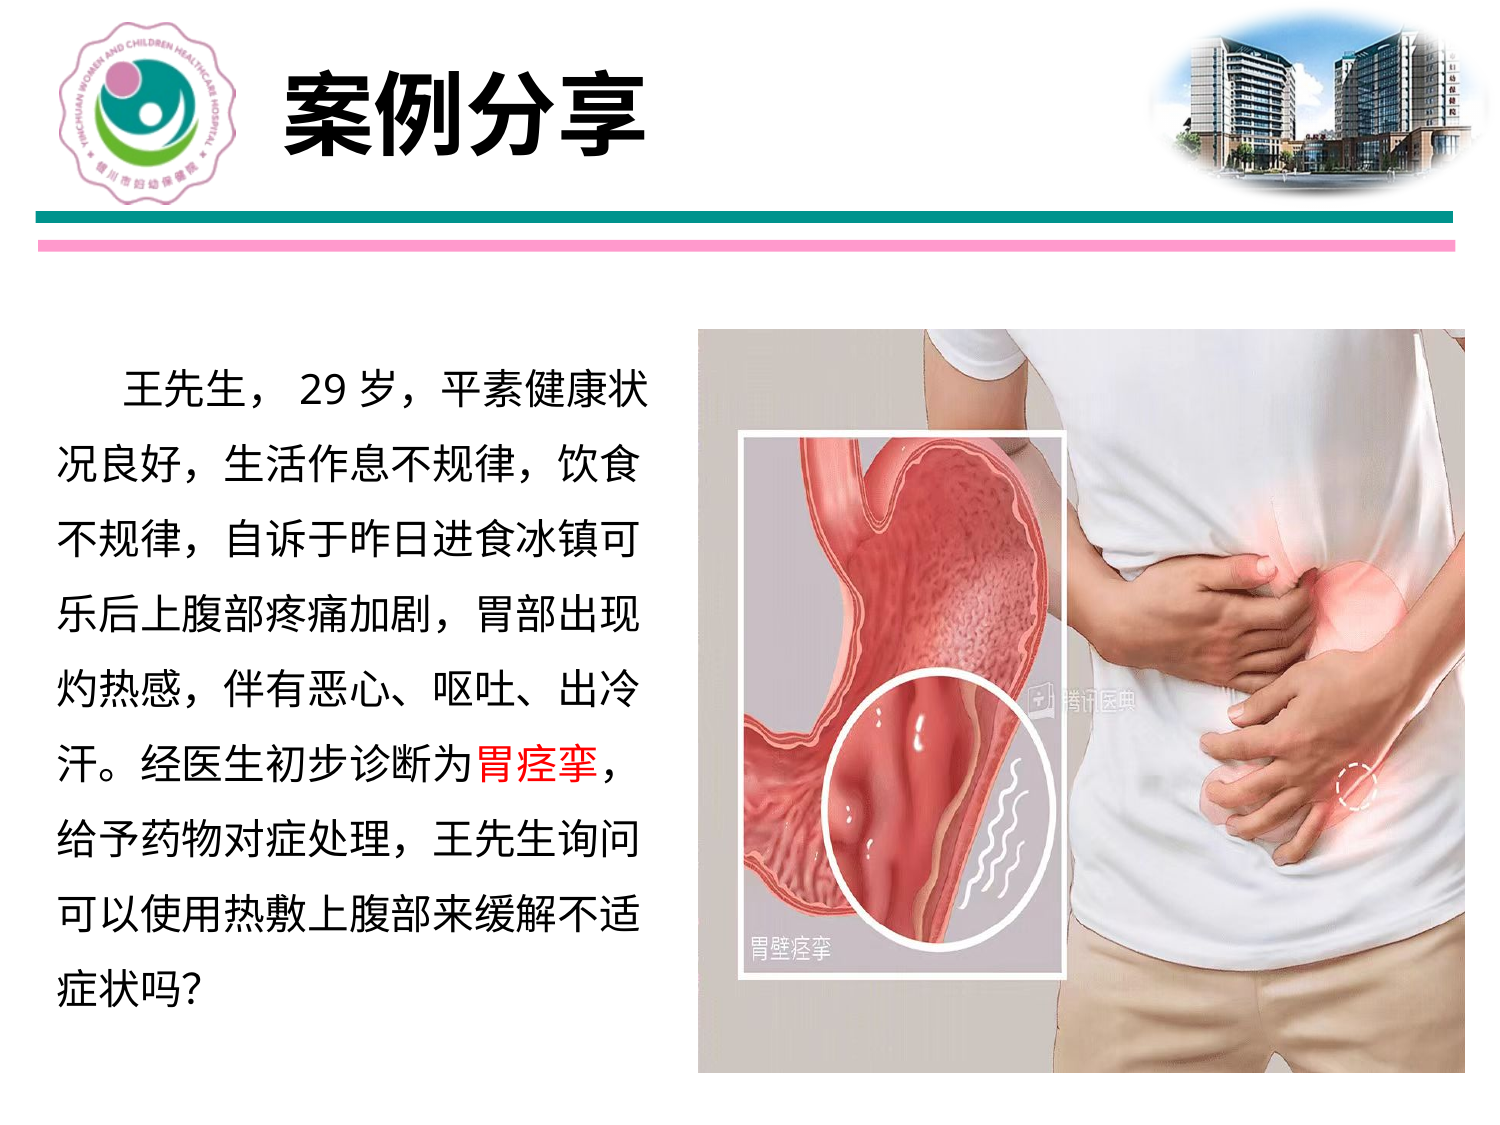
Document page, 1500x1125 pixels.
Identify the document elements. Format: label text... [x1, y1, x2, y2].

text_box 王先生，29岁，平素健康状况良好，生活作息不规律，饮食不规律，自诉于昨日进食冰镇可乐后上腹部疼痛加剧，胃部出现灼热感，伴有恶心、呕吐、出冷汗。经医生初步诊断为胃痉挛，给予药物对症处理，王先生询问可以使用热敷上腹部来缓解不适症状吗？ [41, 330, 669, 1021]
picture [1137, 0, 1500, 211]
picture [58, 22, 236, 205]
text_box 案例分享 [267, 49, 833, 175]
picture [698, 329, 1465, 1073]
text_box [35, 210, 1456, 252]
